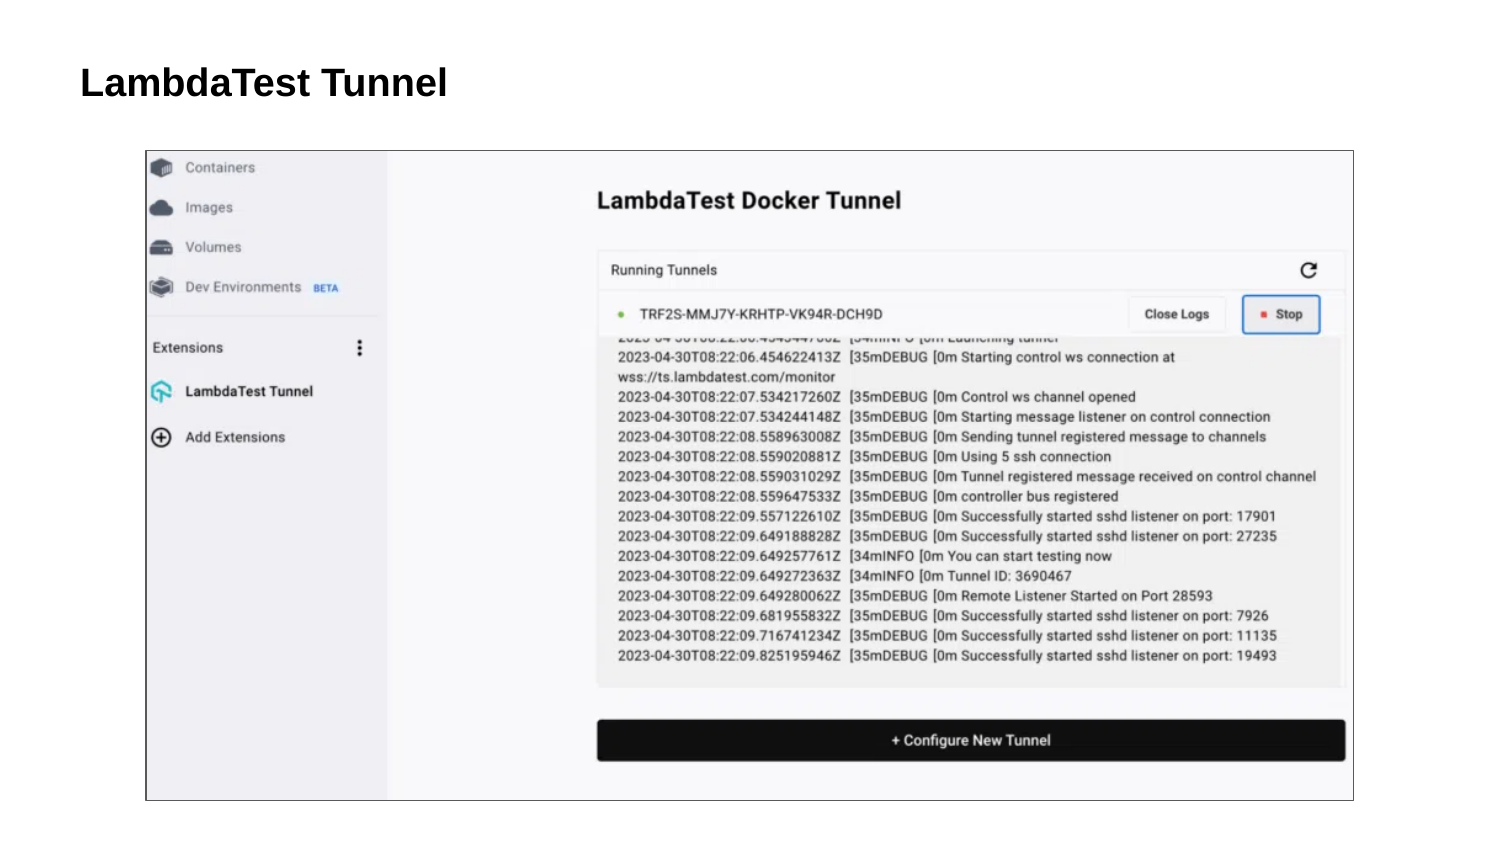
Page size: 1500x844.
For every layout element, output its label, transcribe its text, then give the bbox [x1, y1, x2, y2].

text_box LambdaTest Tunnel [65, 41, 558, 120]
picture [146, 150, 1354, 800]
